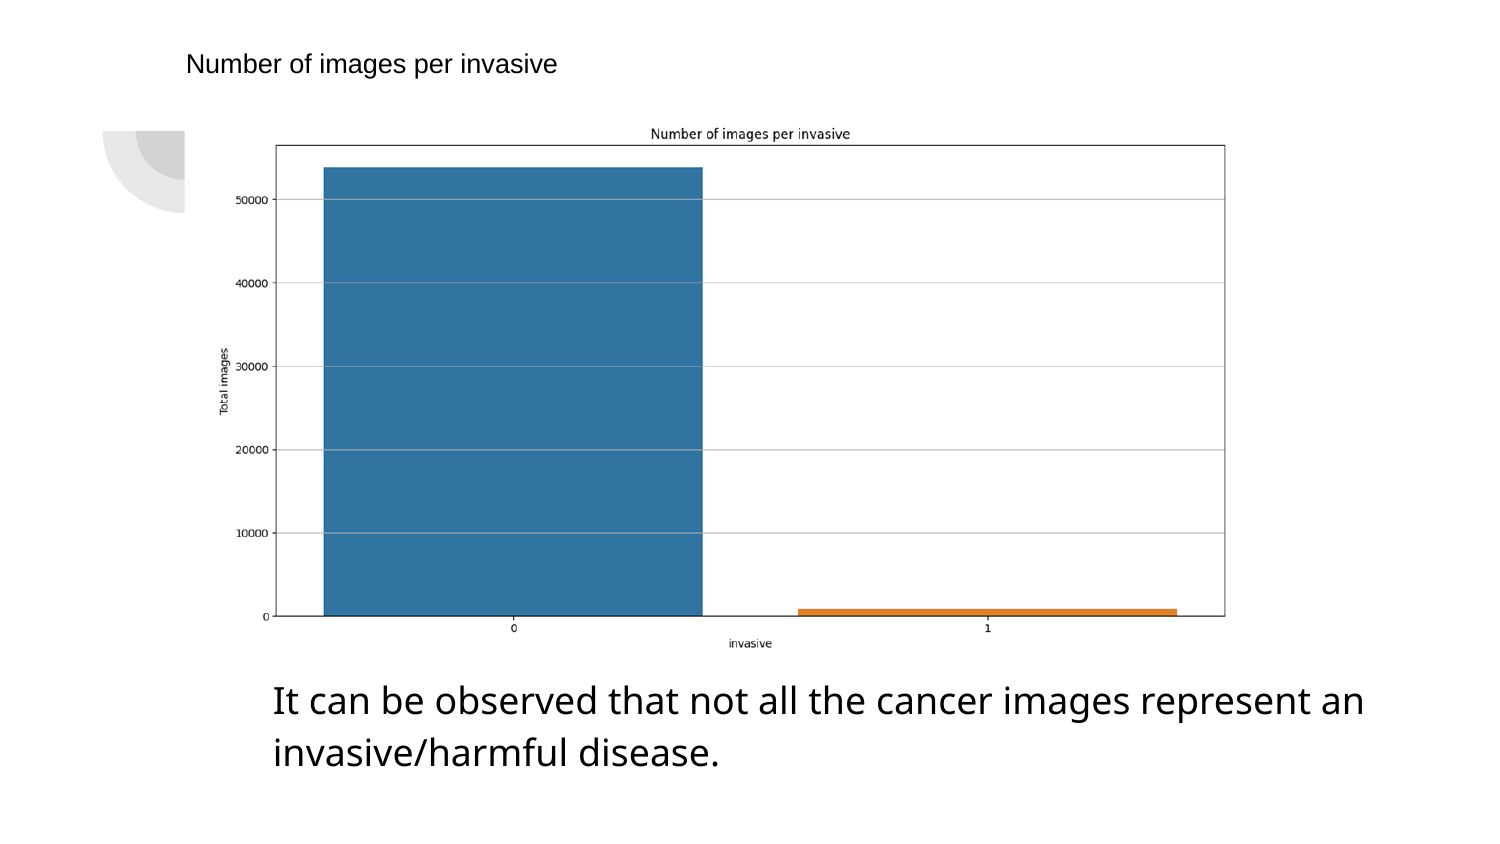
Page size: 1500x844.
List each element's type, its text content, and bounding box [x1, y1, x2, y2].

text_box Number of images per invasive [170, 31, 1500, 94]
text_box It can be observed that not all the cancer images represent an invasive/harmful disease. [257, 655, 1389, 790]
picture [211, 119, 1232, 656]
